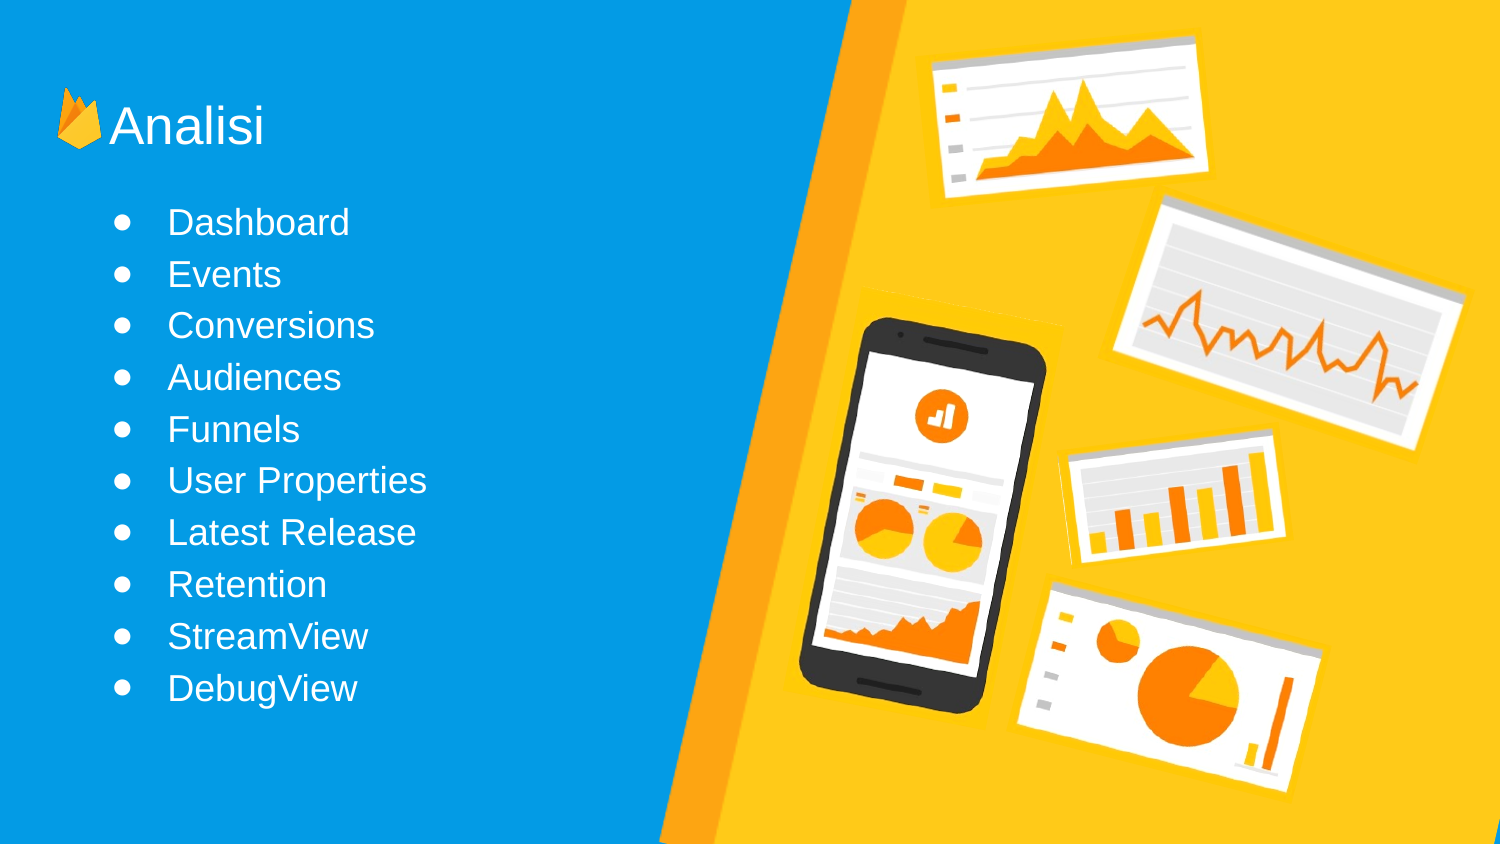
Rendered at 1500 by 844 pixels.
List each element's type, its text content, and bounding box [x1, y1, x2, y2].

picture [58, 89, 101, 148]
picture [660, 0, 1500, 844]
title Analisi [94, 76, 299, 171]
list Dashboard Events Conversions Audiences Funnels User Properties Latest Release Retention StreamView DebugView [77, 176, 478, 737]
